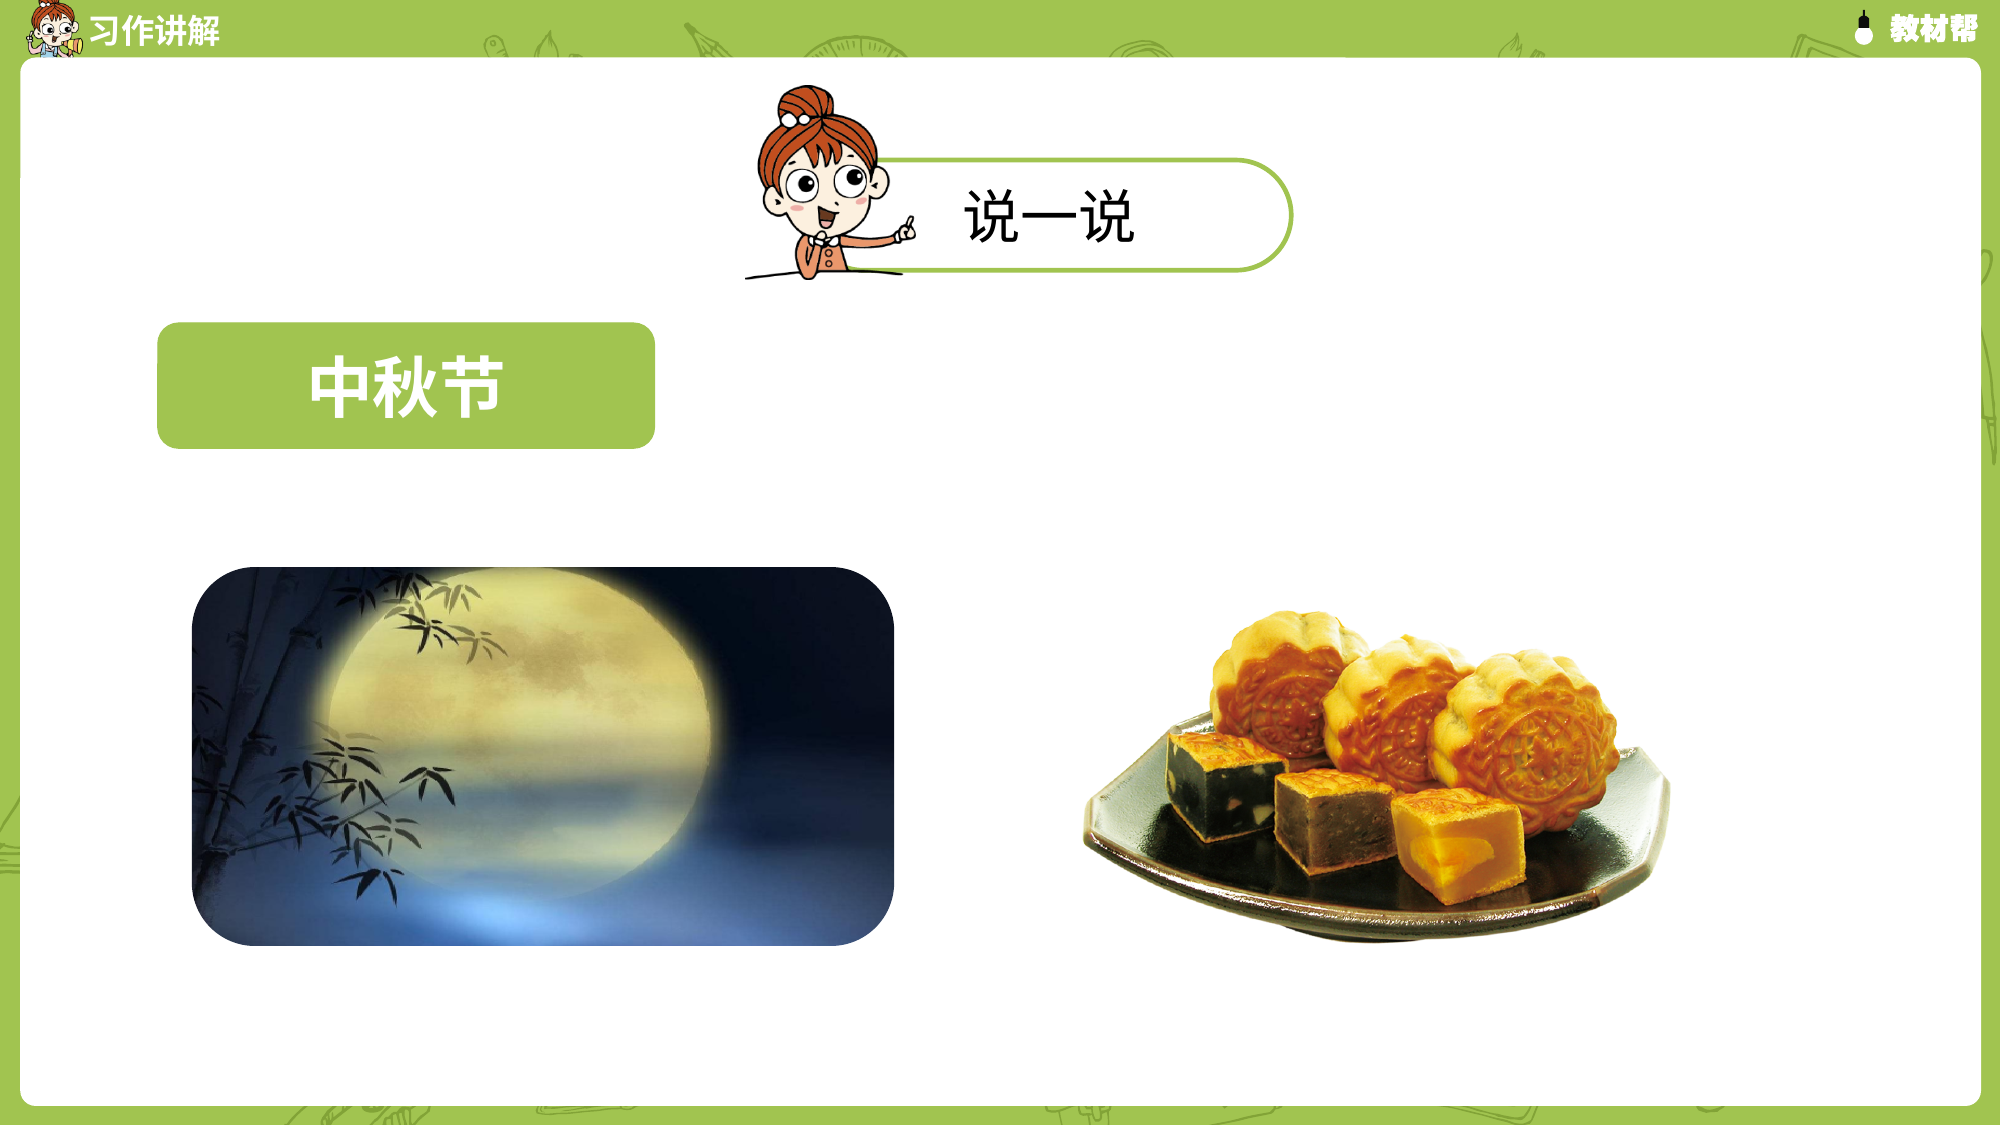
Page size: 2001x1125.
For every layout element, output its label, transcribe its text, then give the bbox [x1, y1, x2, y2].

text_box 中秋节 [157, 322, 656, 449]
picture [1082, 609, 1671, 944]
text_box 说一说 [916, 159, 1293, 272]
picture [191, 567, 895, 946]
picture [26, 0, 88, 60]
picture [745, 85, 916, 280]
